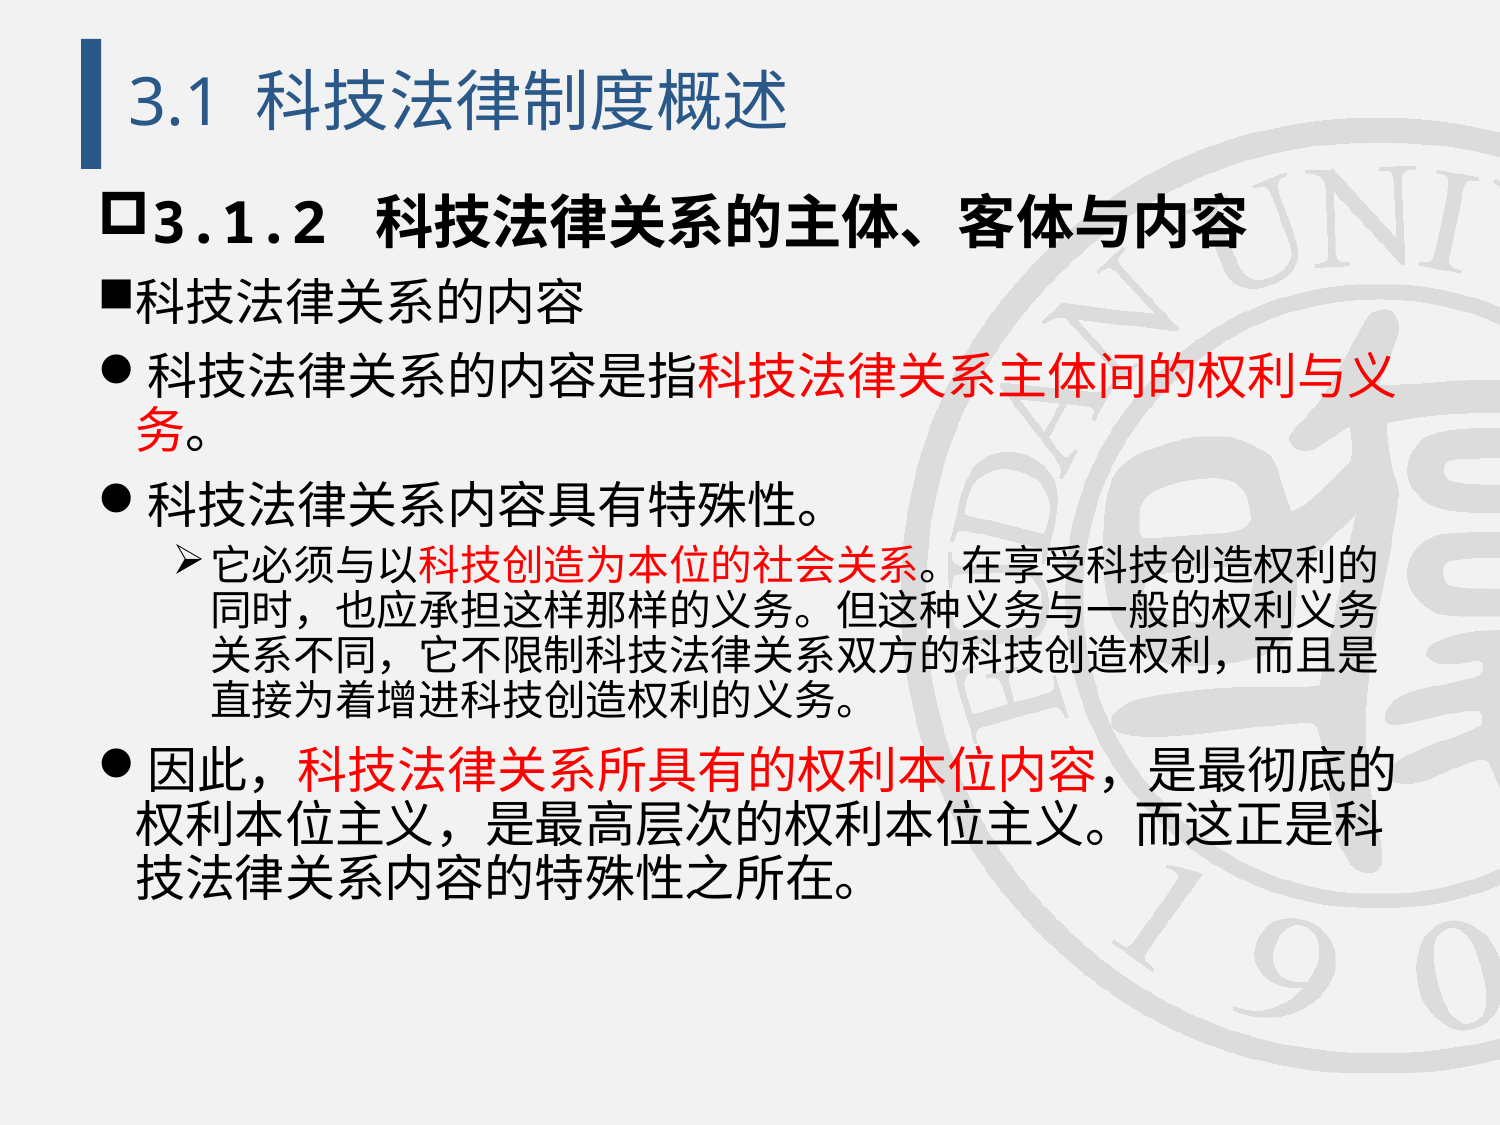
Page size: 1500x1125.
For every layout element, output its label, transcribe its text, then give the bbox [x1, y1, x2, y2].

list 3.1.2 科技法律关系的主体、客体与内容 科技法律关系的内容 科技法律关系的内容是指科技法律关系主体间的权利与义务。 科技法律关系内容具有特殊性。 它必须与以科技创造为本位的社会关系。在享受科技创造权利的同时，也应承担这样那样的义务。但这种义务与一般的权利义务关系不同，它不限制科技法律关系双方的科技创造权利，而且是直接为着增进科技创造权利的义务。 因此，科技法律关系所具有的权利本位内容，是最彻底的权利本位主义，是最高层次的权利本位主义。而这正是科技法律关系内容的特殊性之所在。 [82, 185, 1417, 1014]
title 3.1 科技法律制度概述 [113, 49, 1387, 159]
